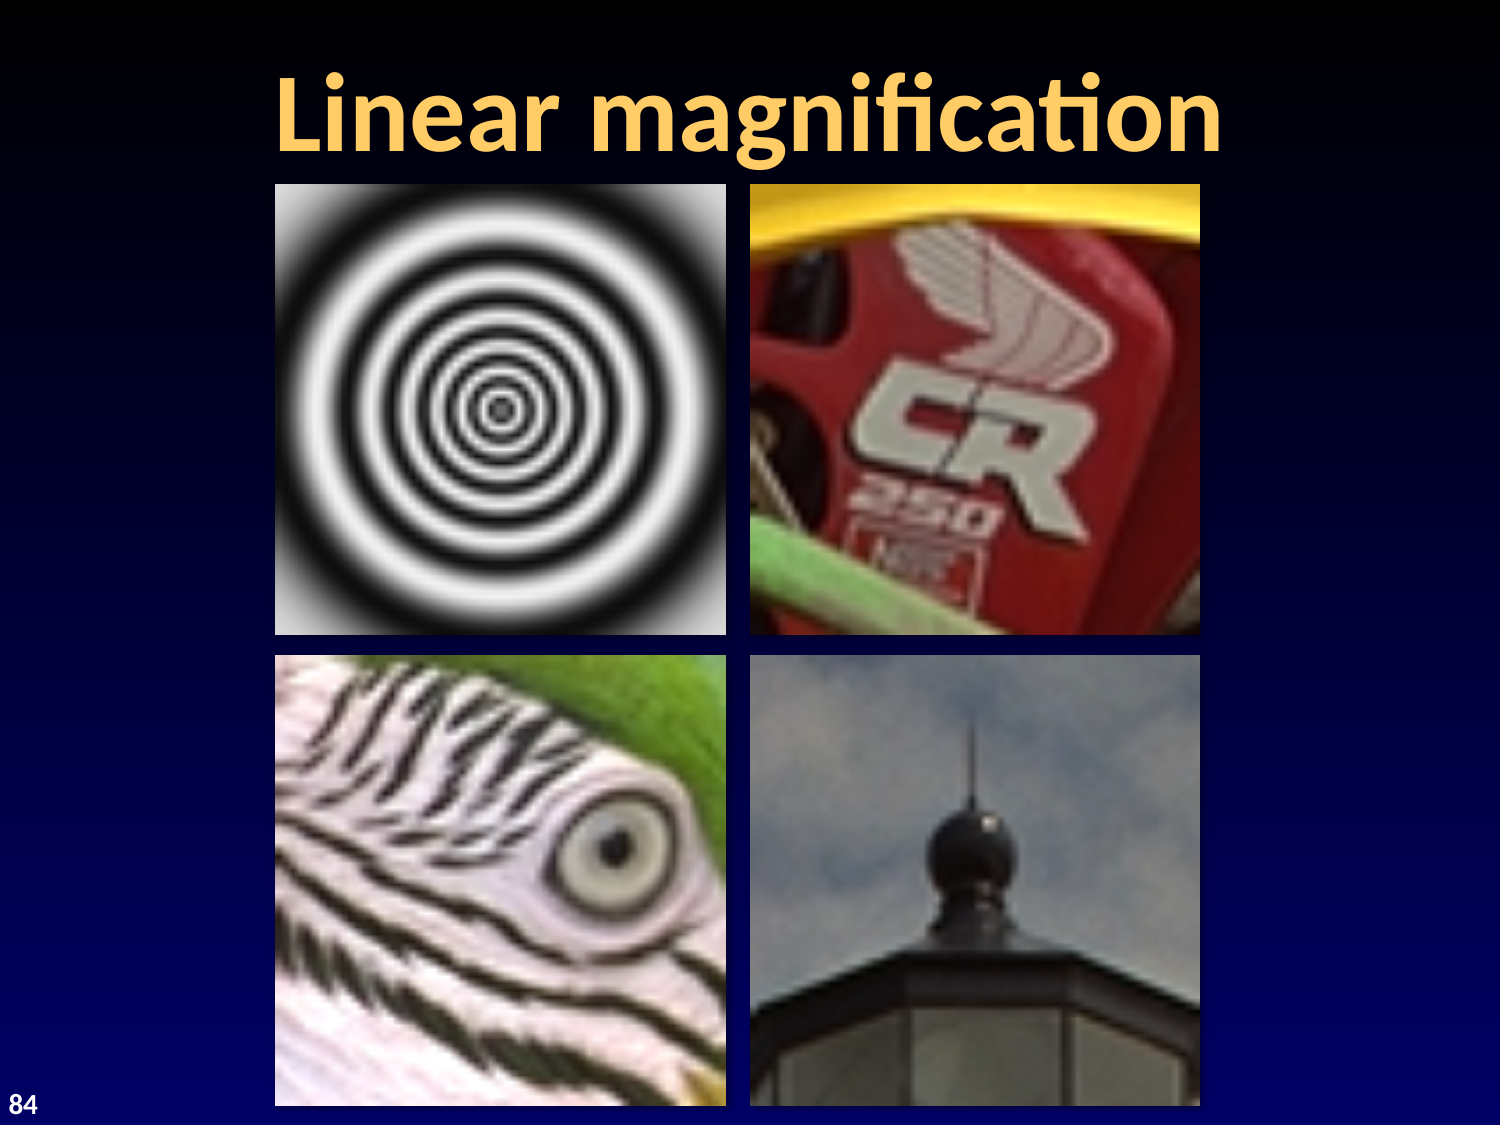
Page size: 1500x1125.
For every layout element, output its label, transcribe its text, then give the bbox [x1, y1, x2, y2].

picture [749, 184, 1200, 635]
slide_number 84 [0, 1078, 93, 1125]
title Linear magnification [24, 24, 1475, 188]
picture [275, 655, 726, 1106]
picture [275, 184, 726, 635]
picture [749, 655, 1200, 1106]
